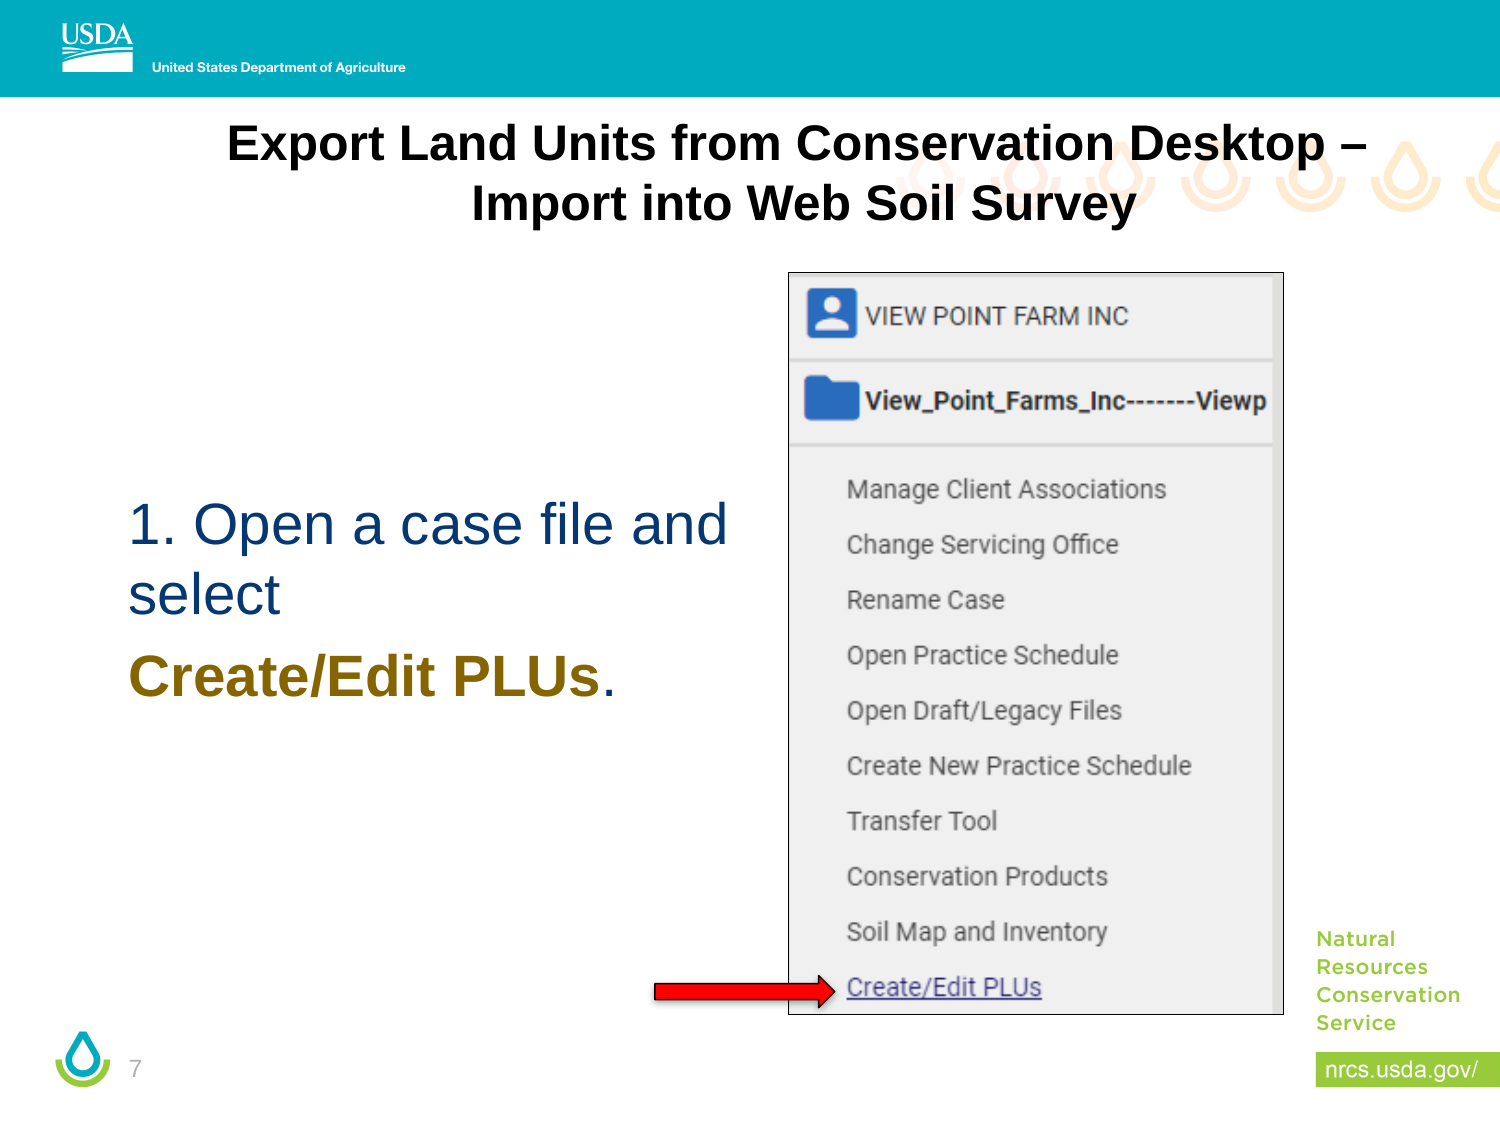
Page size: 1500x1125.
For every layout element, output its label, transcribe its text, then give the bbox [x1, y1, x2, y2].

text_box [654, 982, 782, 1001]
slide_number 7 [113, 1037, 464, 1098]
picture [0, 0, 1500, 1125]
title Export Land Units from Conservation Desktop – Import into Web Soil Survey [129, 104, 1480, 237]
list 1. Open a case file and select Create/Edit PLUs. [113, 478, 756, 740]
